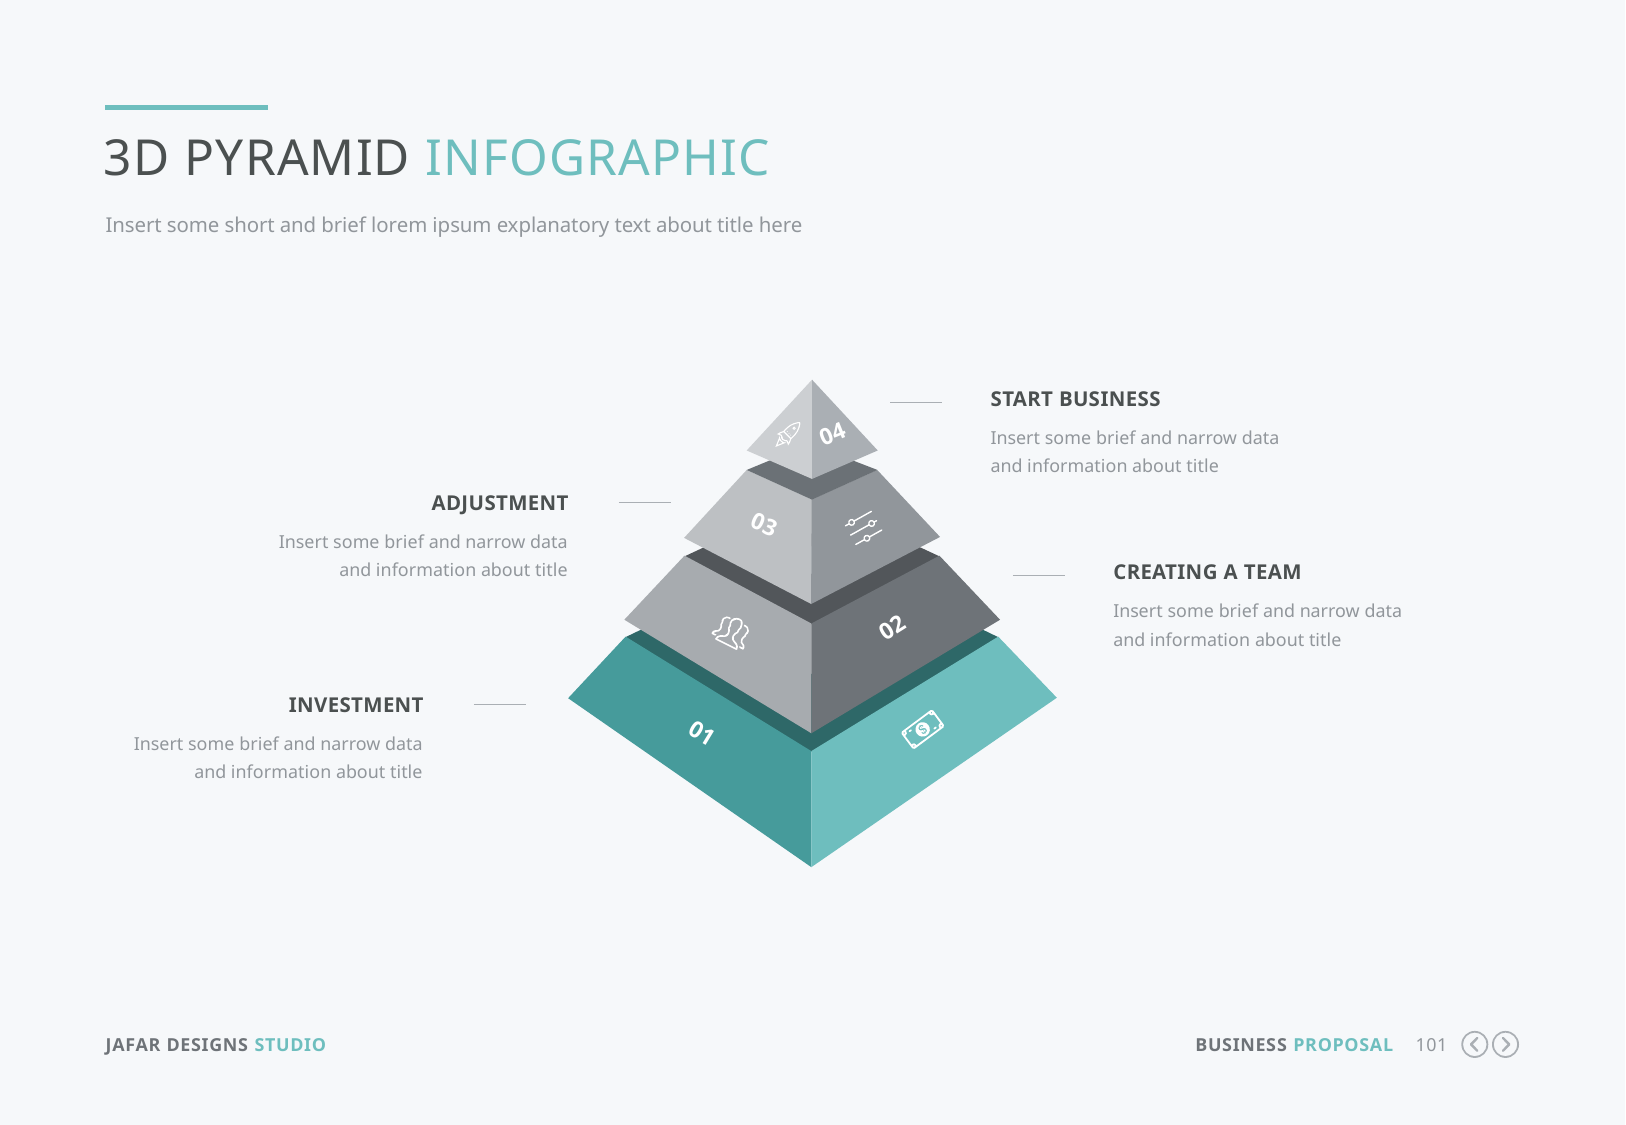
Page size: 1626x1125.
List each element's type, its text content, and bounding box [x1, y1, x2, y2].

list Insert some short and brief lorem ipsum explanatory text about title here [105, 209, 1519, 241]
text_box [252, 490, 569, 582]
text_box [1113, 559, 1430, 651]
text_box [990, 386, 1307, 478]
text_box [568, 379, 1057, 868]
list 3d pyramid Infographic [103, 125, 1518, 188]
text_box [107, 692, 424, 784]
